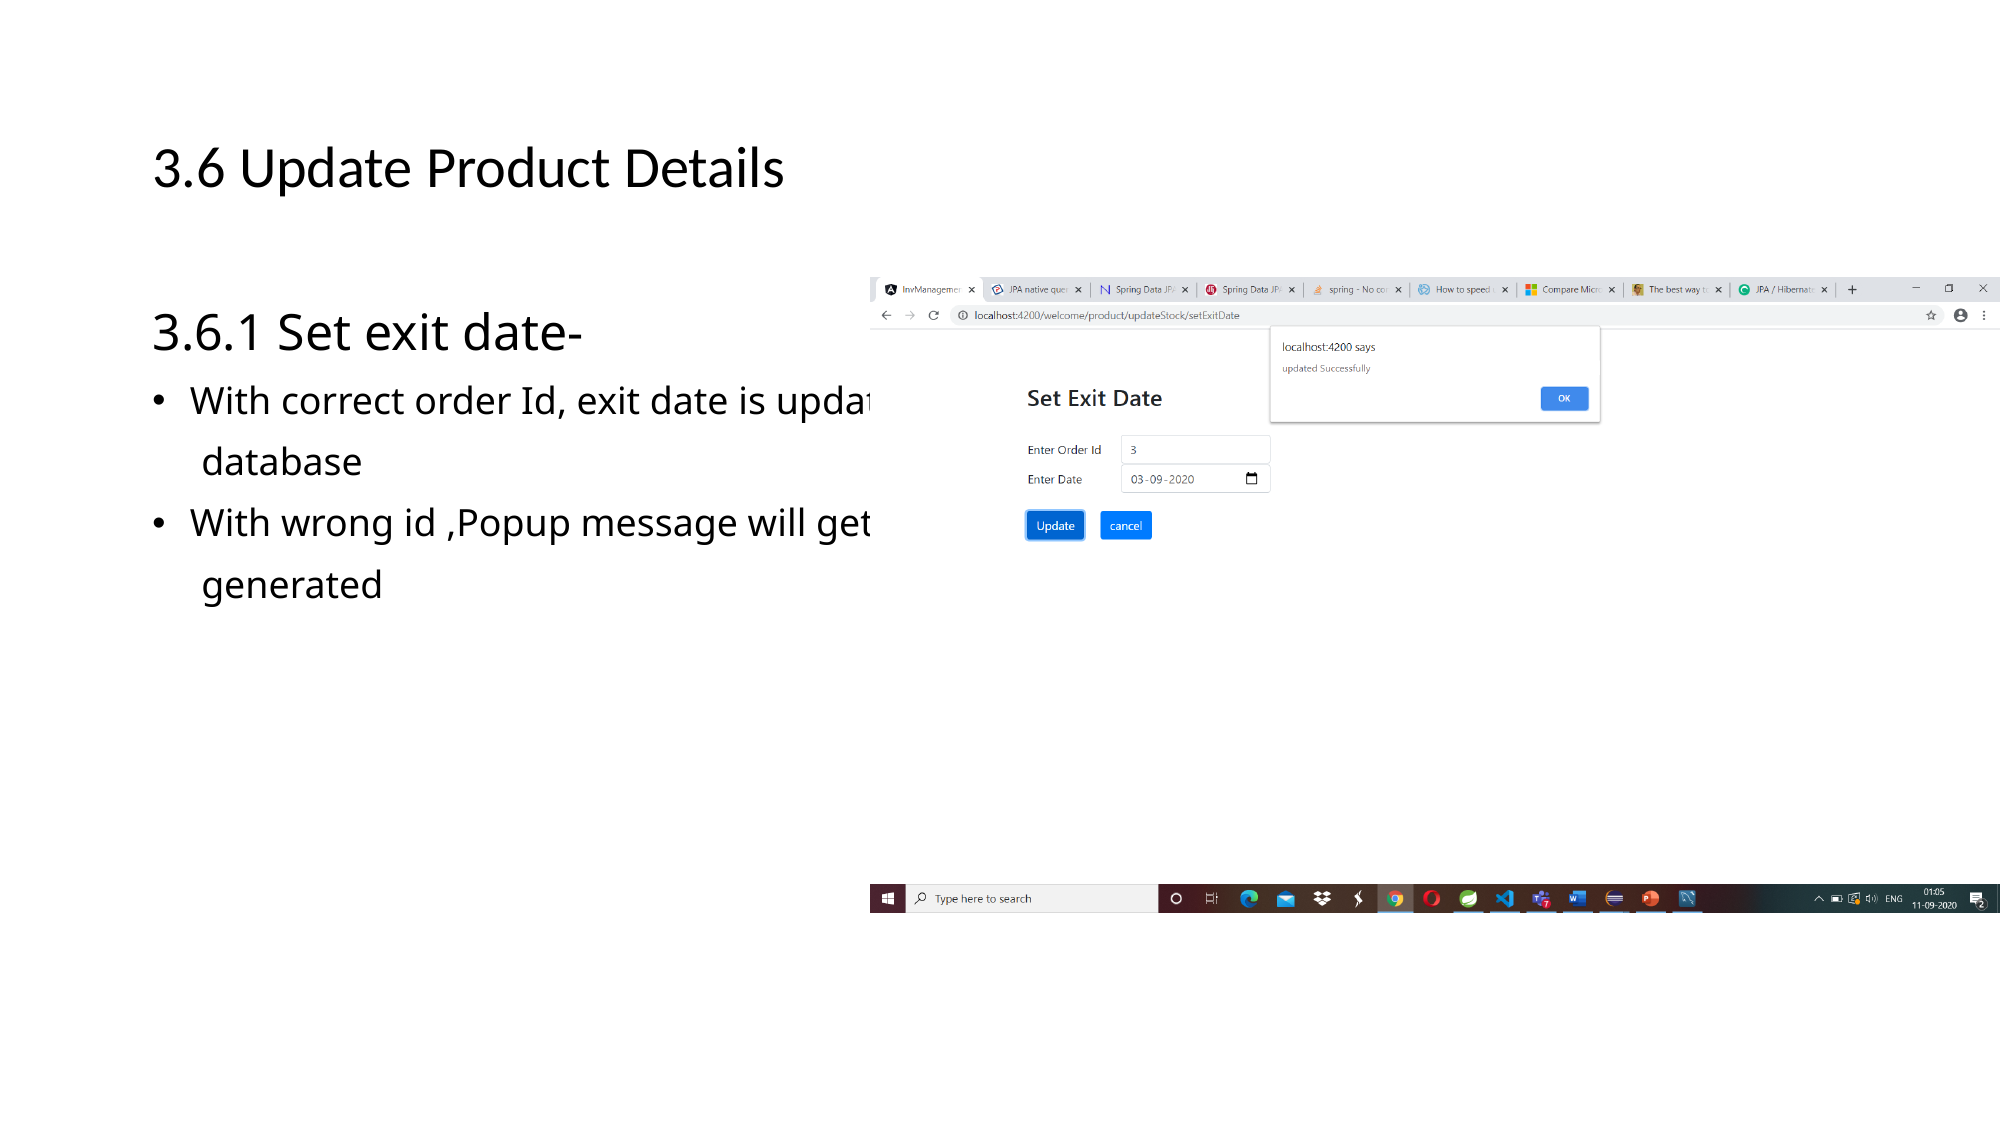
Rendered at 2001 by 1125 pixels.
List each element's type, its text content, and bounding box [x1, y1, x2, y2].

list 3.6.1 Set exit date- With correct order Id, exit date is updated in database With wrong id ,Popup message will get generated [137, 299, 1863, 1014]
title 3.6 Update Product Details [137, 59, 1863, 278]
picture [870, 277, 2000, 913]
